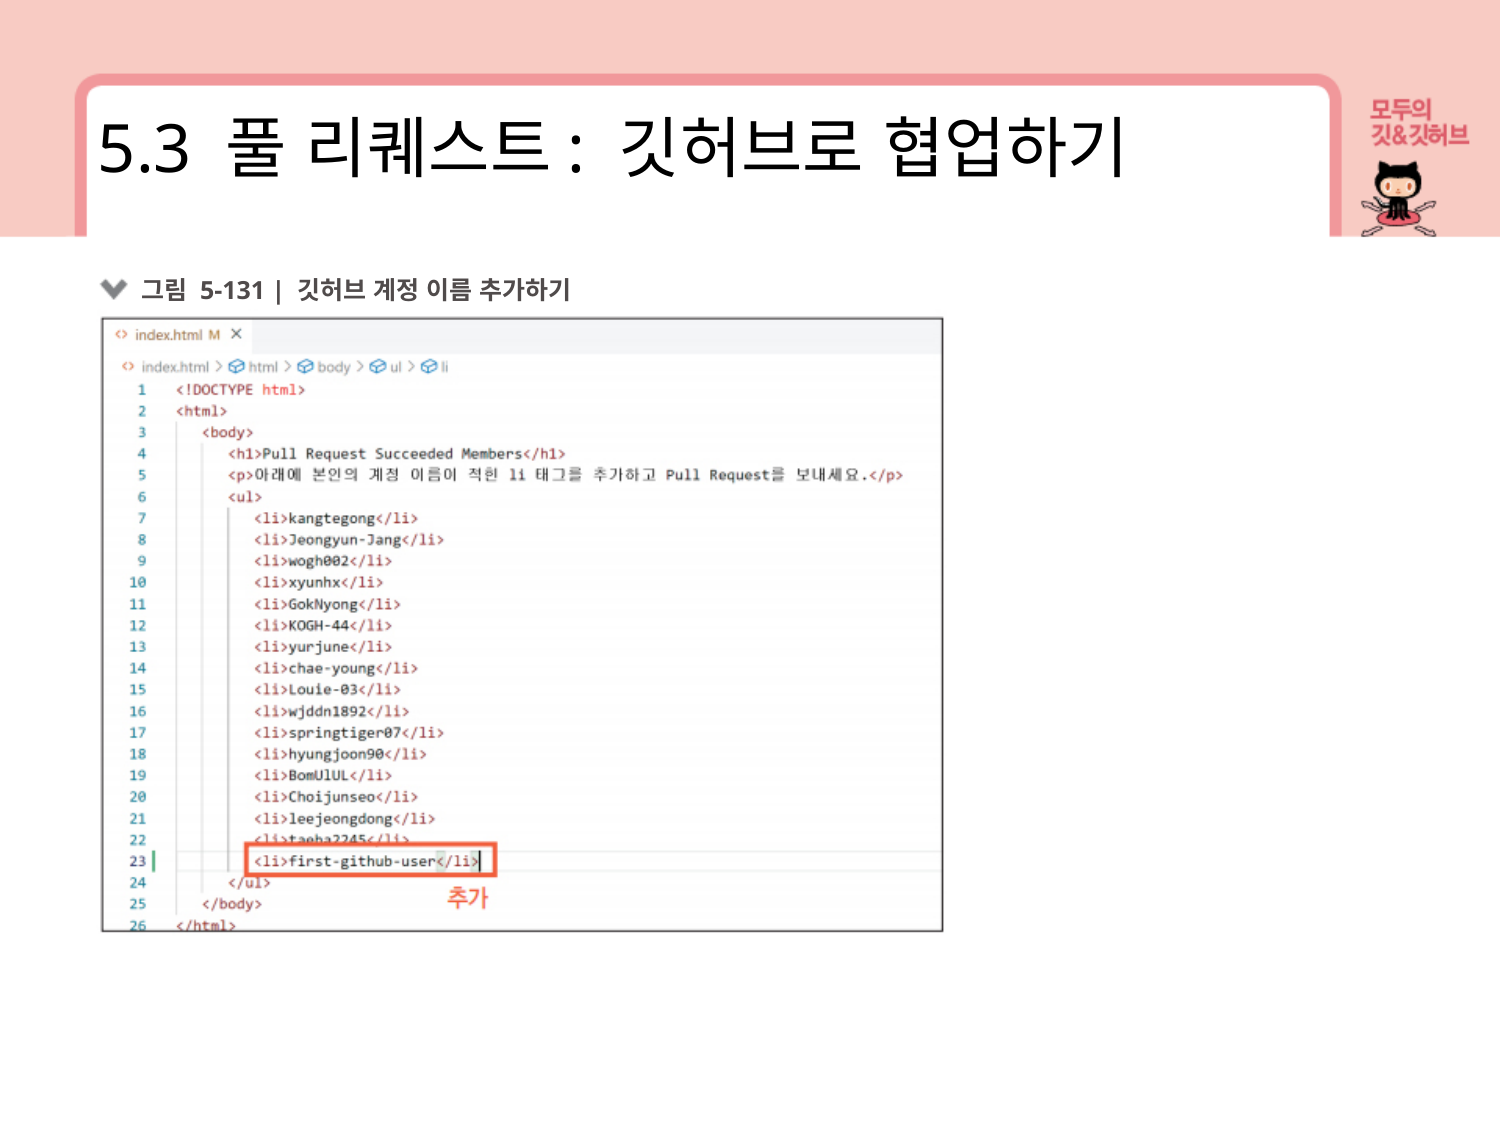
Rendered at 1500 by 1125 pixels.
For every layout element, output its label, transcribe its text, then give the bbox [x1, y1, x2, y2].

picture [0, 0, 1500, 1125]
text_box 5.3 풀 리퀘스트: 깃허브로 협업하기 [82, 61, 1413, 193]
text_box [97, 264, 1374, 311]
